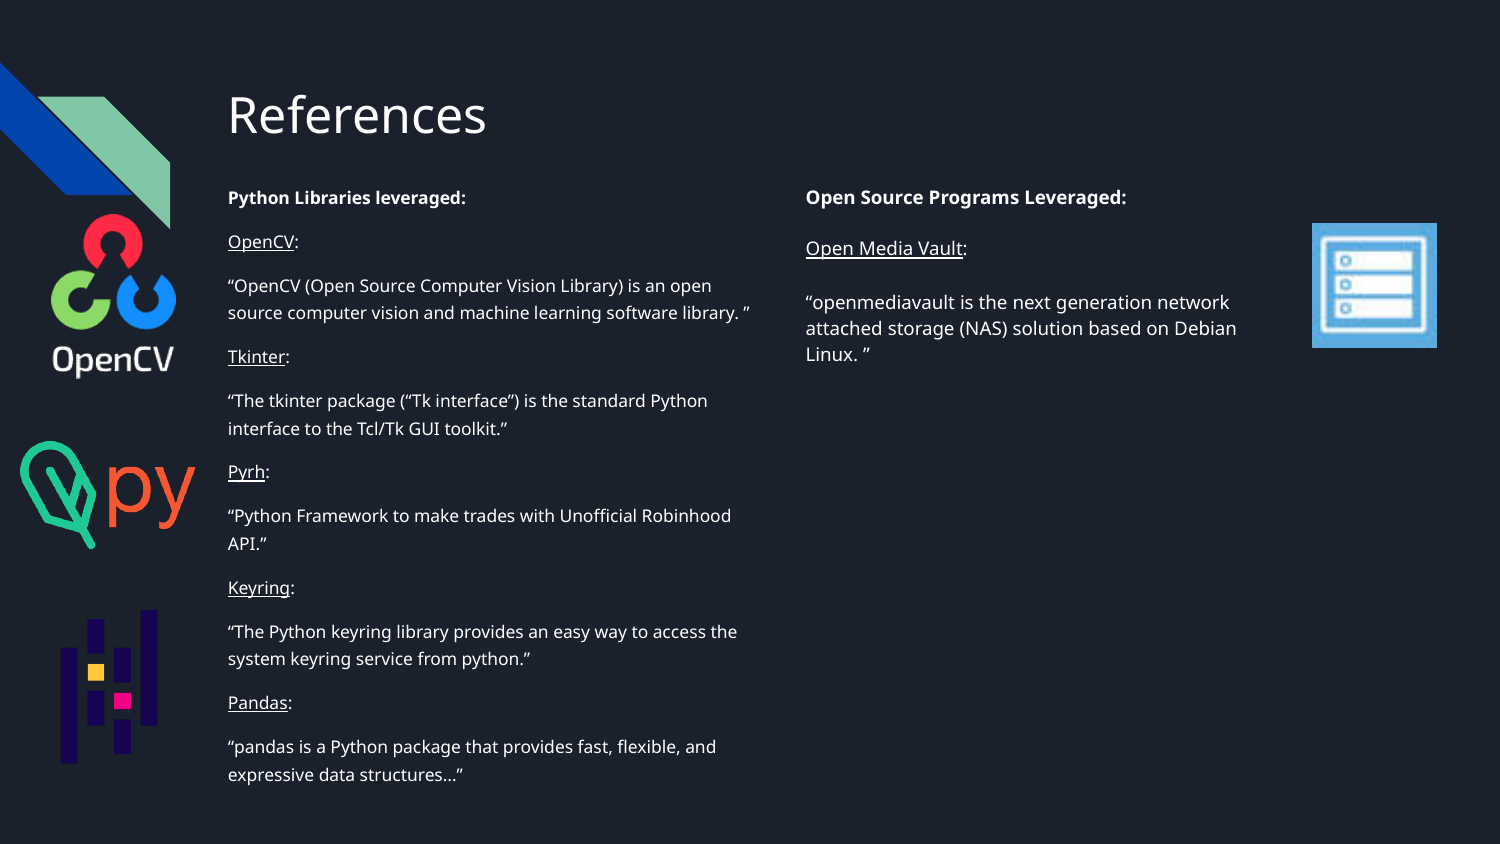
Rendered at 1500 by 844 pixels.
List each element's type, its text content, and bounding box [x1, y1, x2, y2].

picture [1312, 222, 1438, 348]
picture [20, 438, 197, 553]
title References [212, 64, 1368, 215]
picture [51, 214, 176, 379]
picture [34, 570, 182, 802]
text_box Open Source Programs Leveraged: Open Media Vault: “openmediavault is the next generation network attached storage (NAS) solution based on Debian Linux. ” [790, 167, 1299, 445]
list Python Libraries leveraged: OpenCV: “OpenCV (Open Source Computer Vision Library) is an open source computer vision and machine learning software library. ” Tkinter: “The tkinter package (“Tk interface”) is the standard Python interface to the Tcl/Tk GUI toolkit.” Pyrh: “Python Framework to make trades with Unofficial Robinhood API.” Keyring: “The Python keyring library provides an easy way to access the system keyring service from python.” Pandas: “pandas is a Python package that provides fast, flexible, and expressive data structures…” [212, 167, 768, 814]
